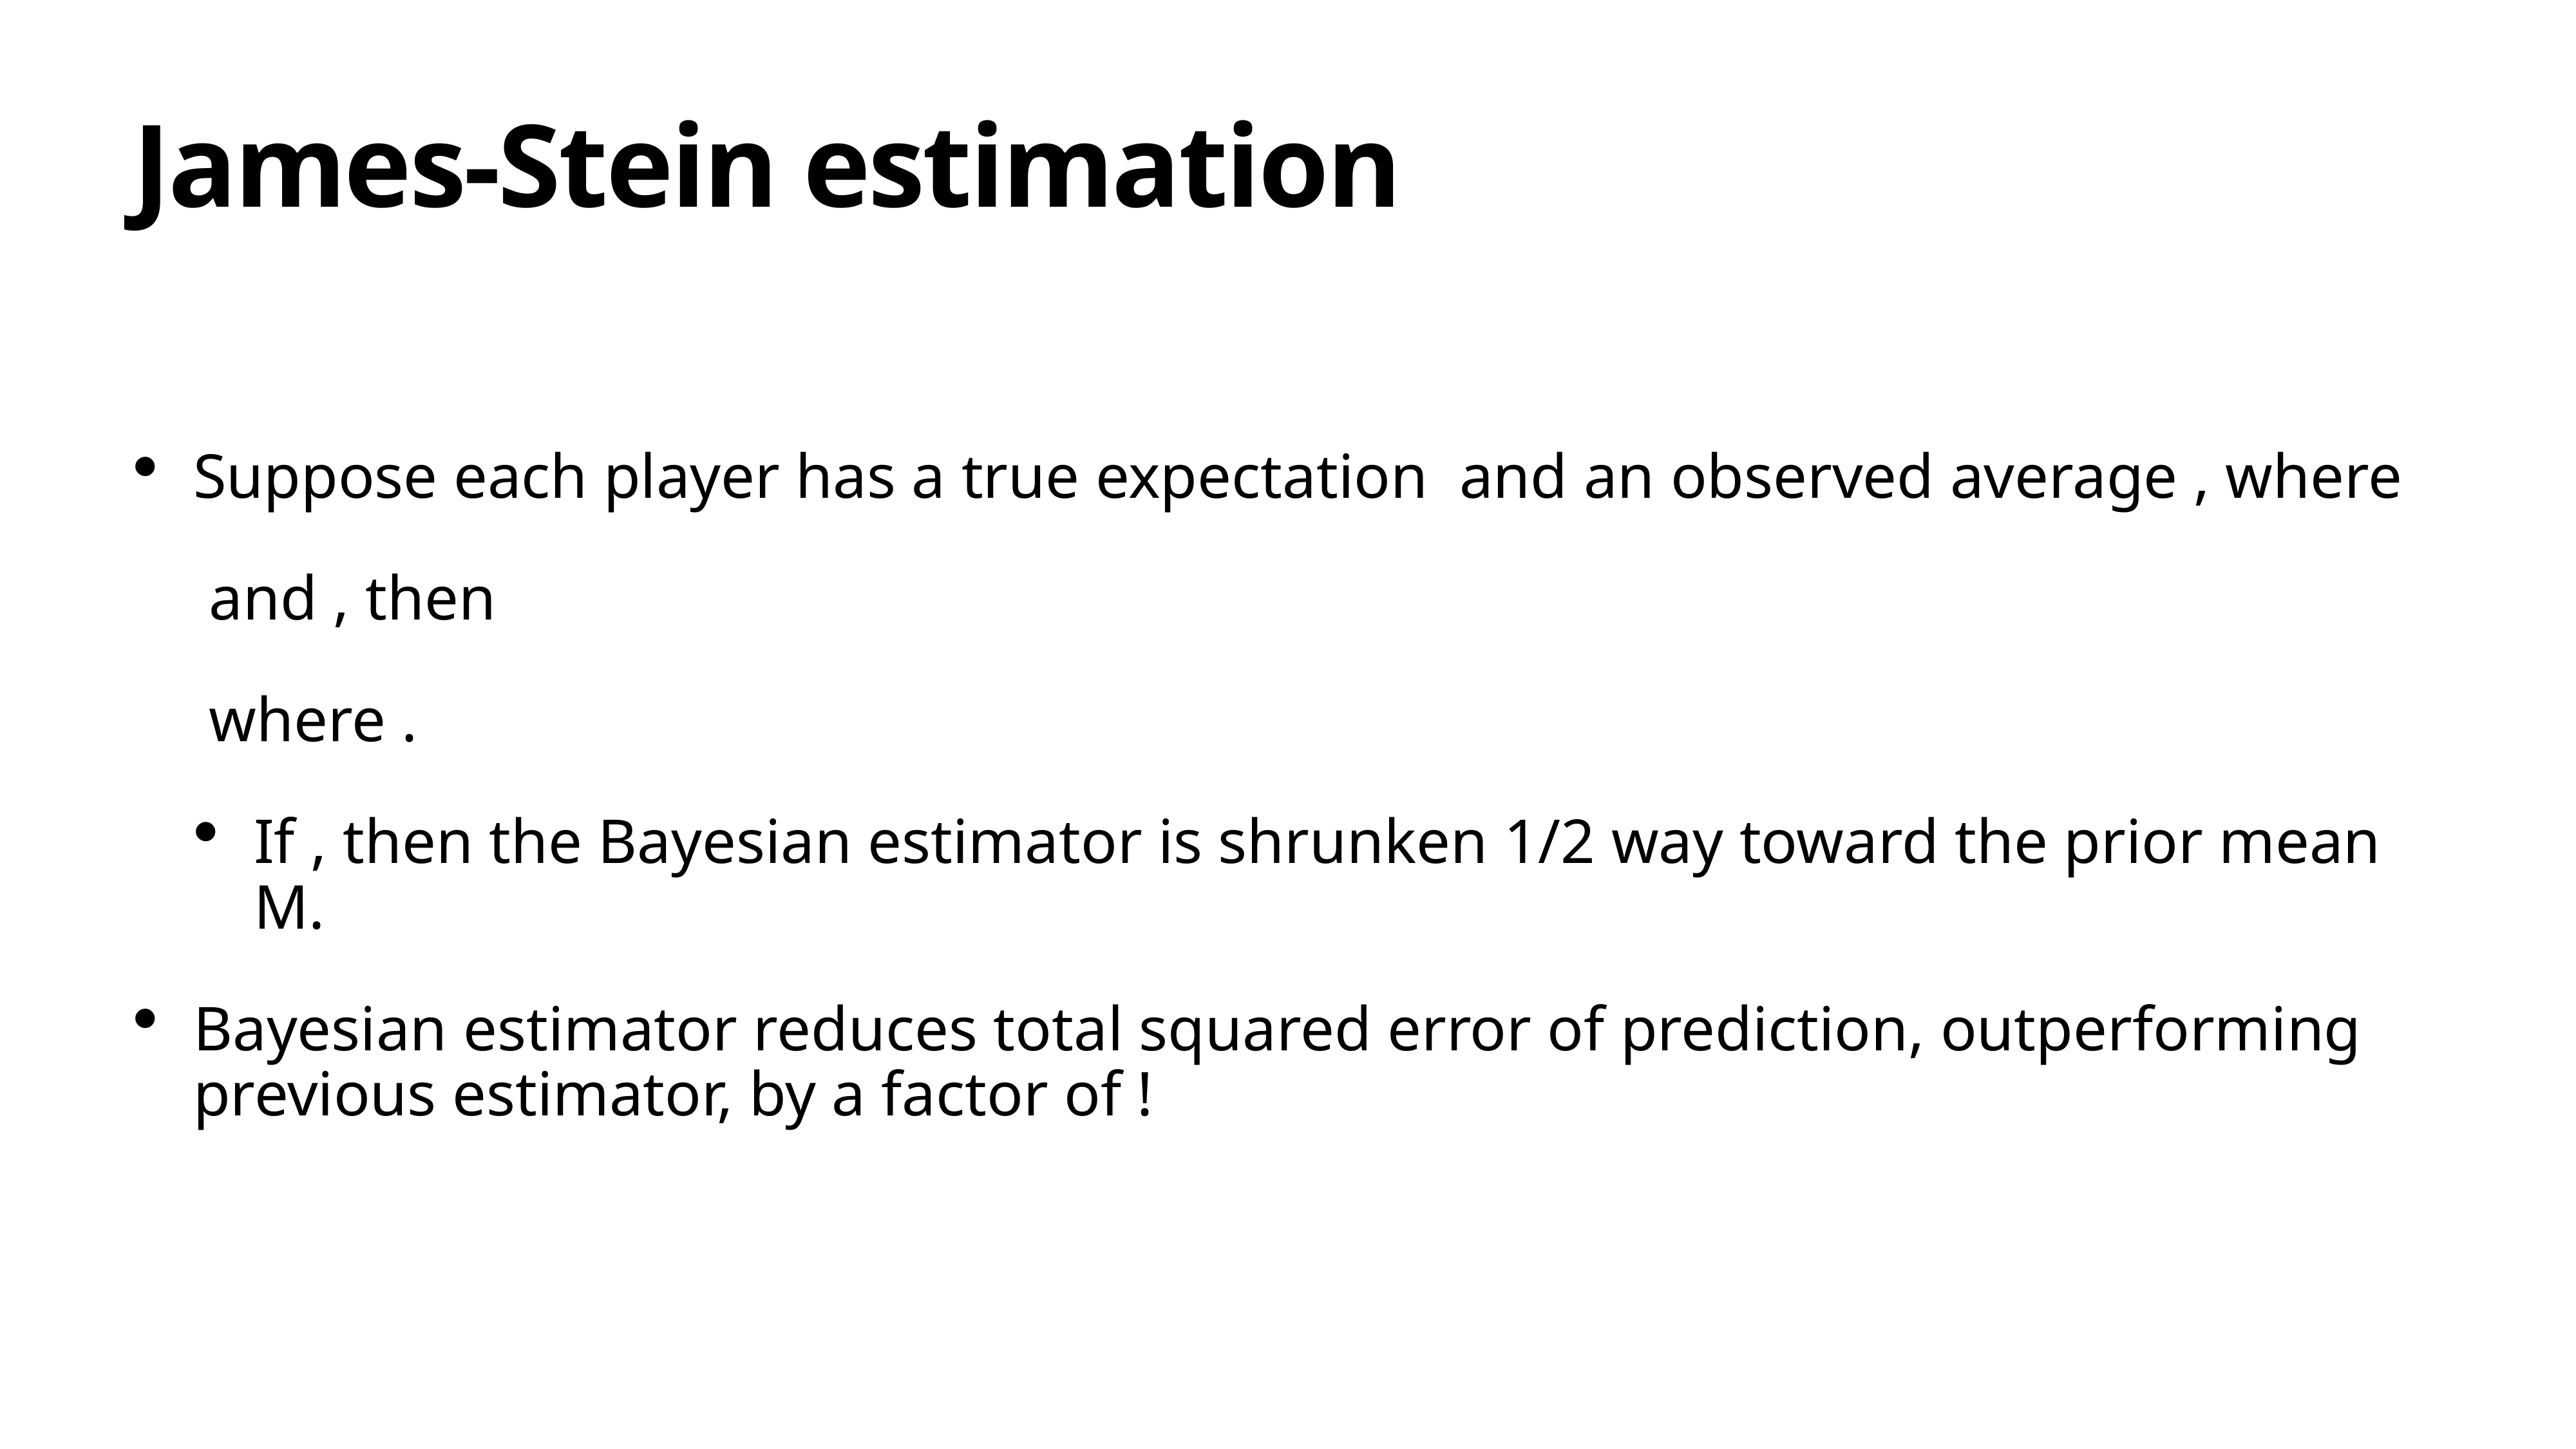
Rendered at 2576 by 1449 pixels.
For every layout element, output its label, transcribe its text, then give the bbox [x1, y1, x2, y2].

title James-Stein estimation [127, 113, 2449, 266]
